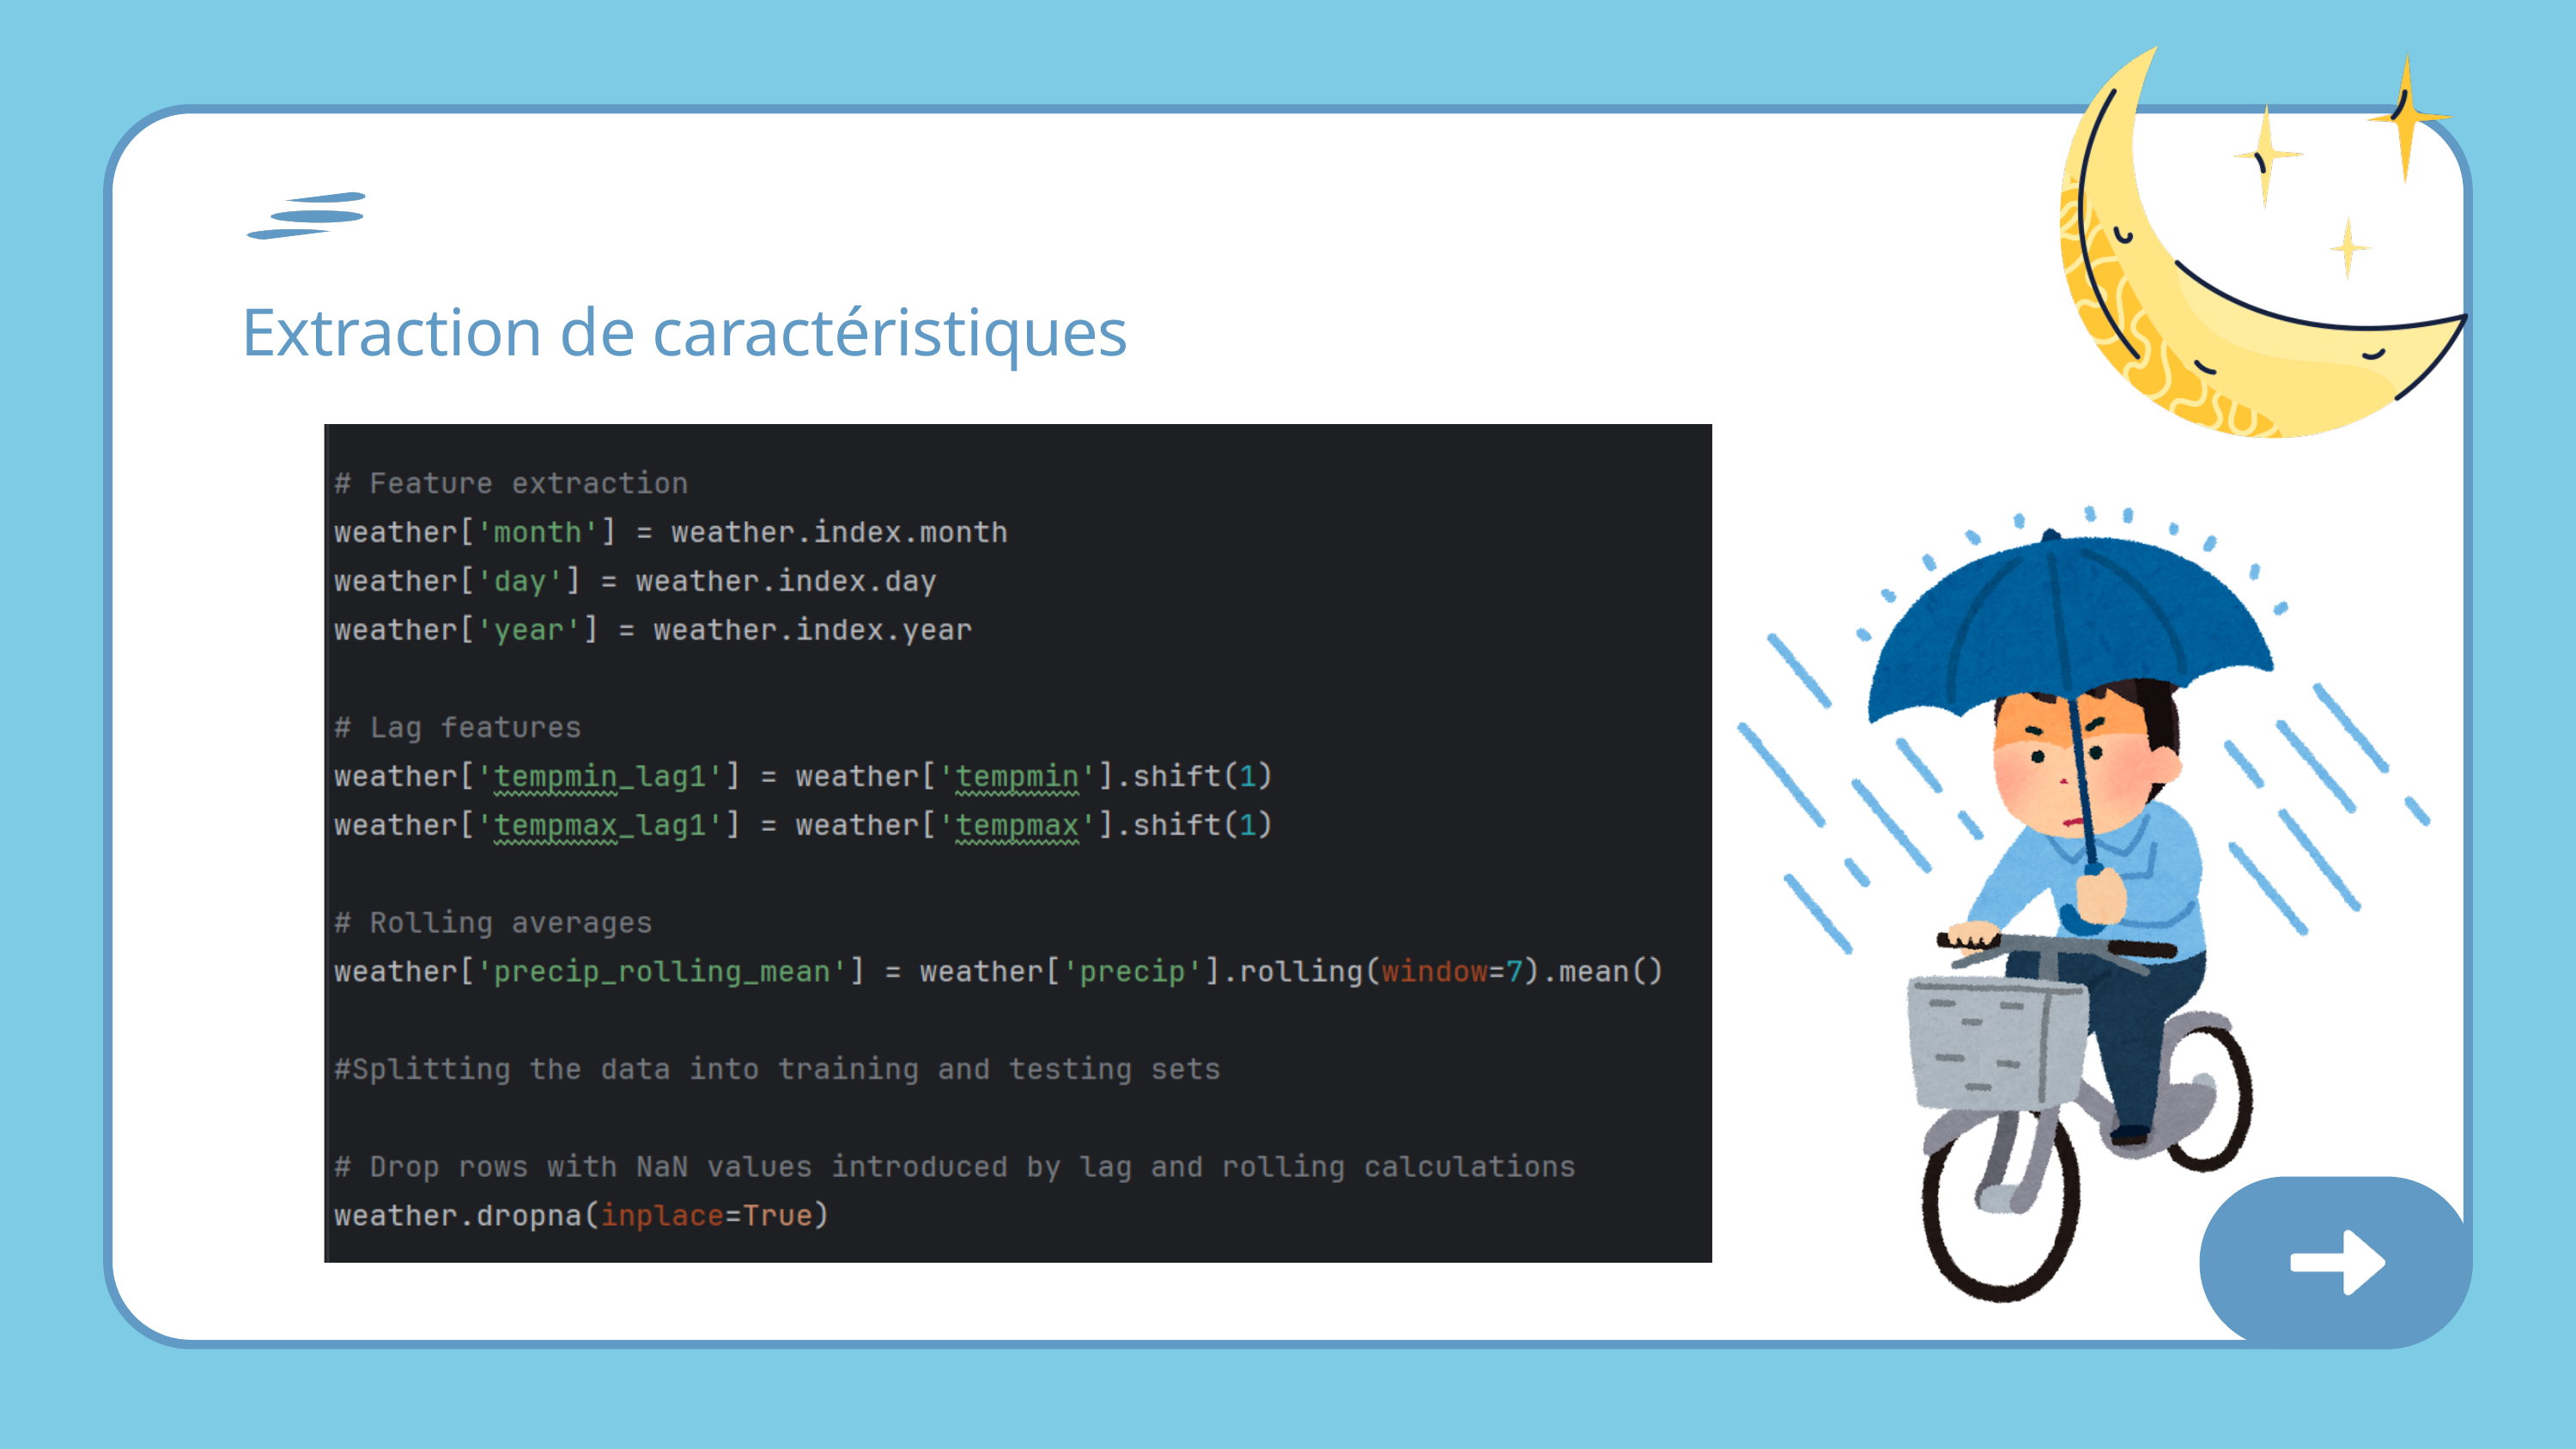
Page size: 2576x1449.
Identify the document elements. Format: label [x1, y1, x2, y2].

text_box [2060, 45, 2469, 108]
text_box [107, 108, 2469, 1345]
text_box [2203, 1180, 2469, 1345]
